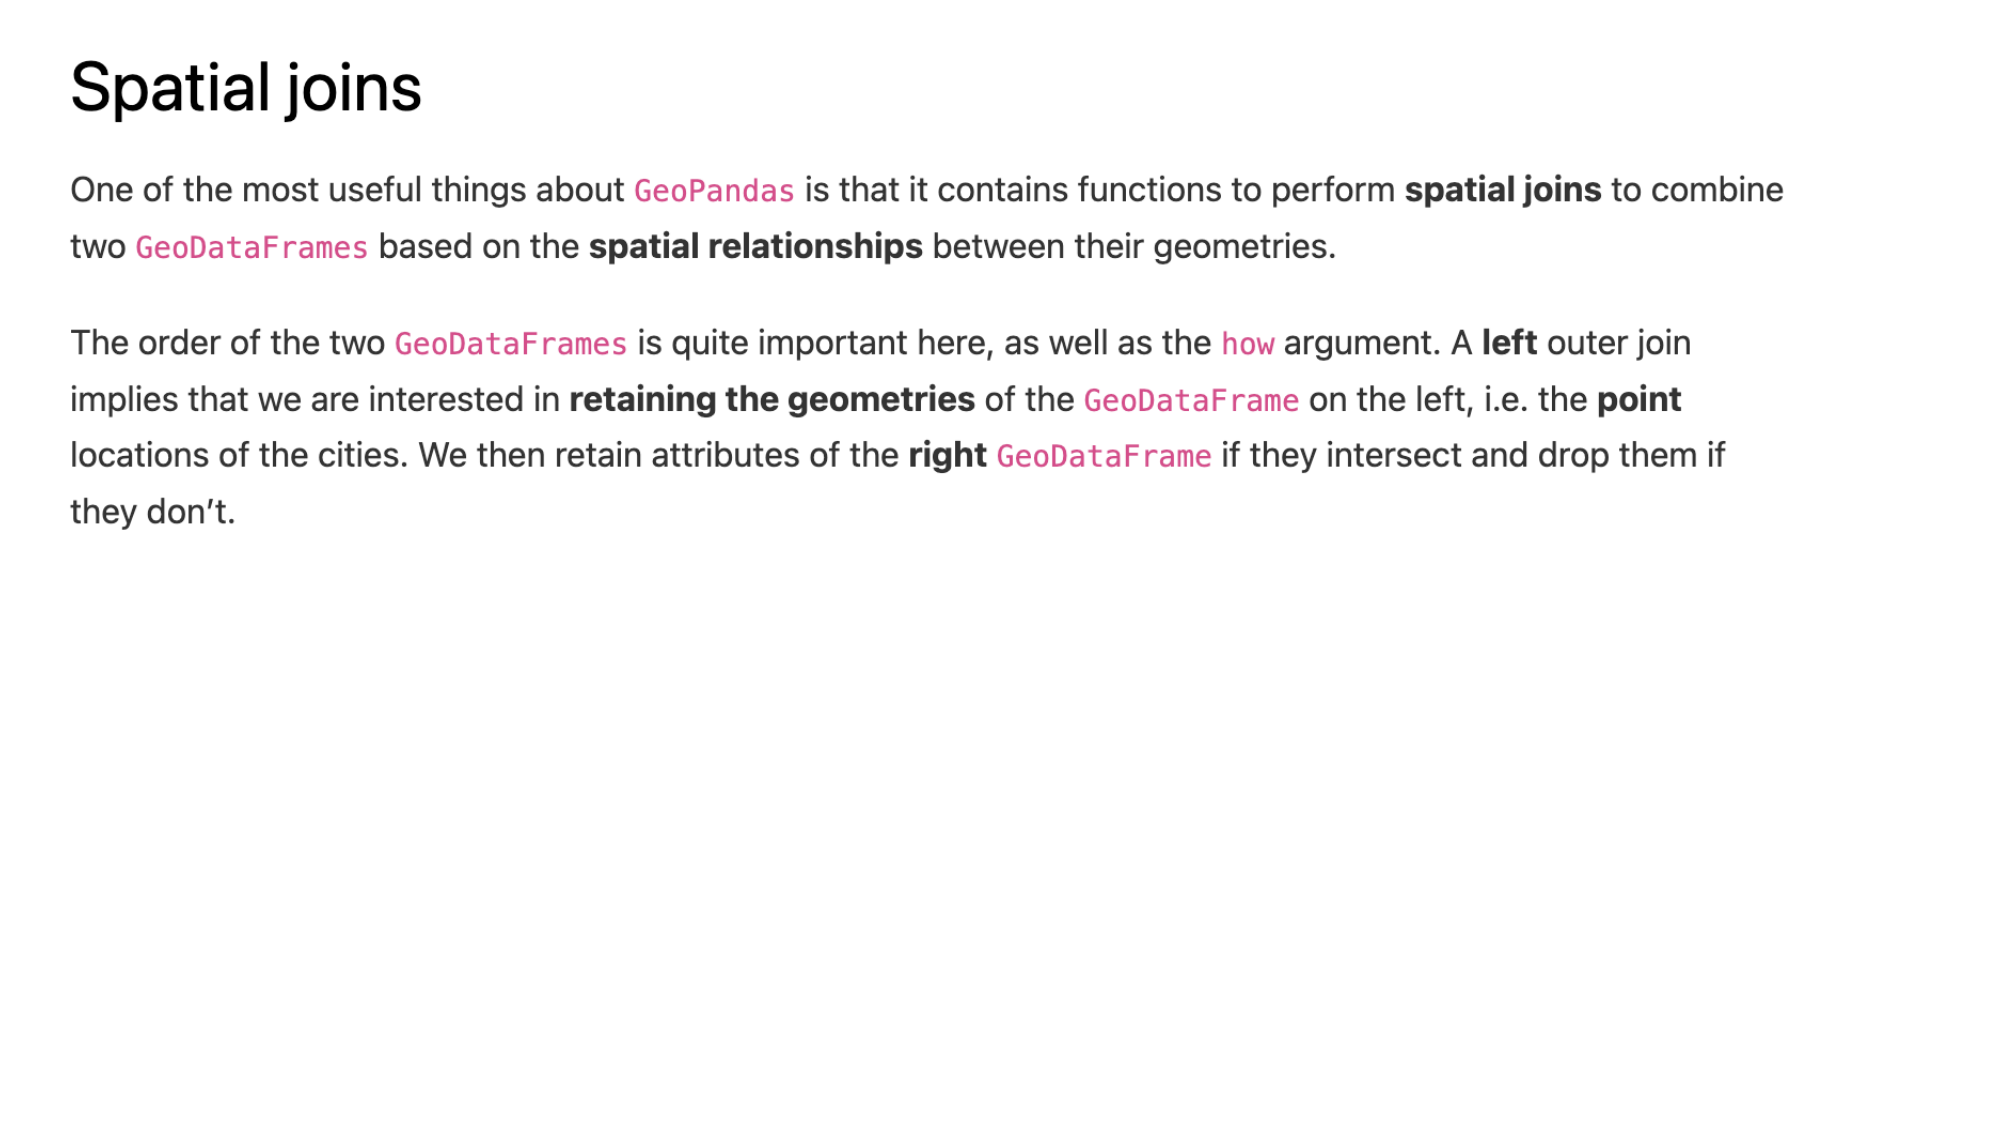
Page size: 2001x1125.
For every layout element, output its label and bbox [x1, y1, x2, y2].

picture [38, 28, 1883, 563]
